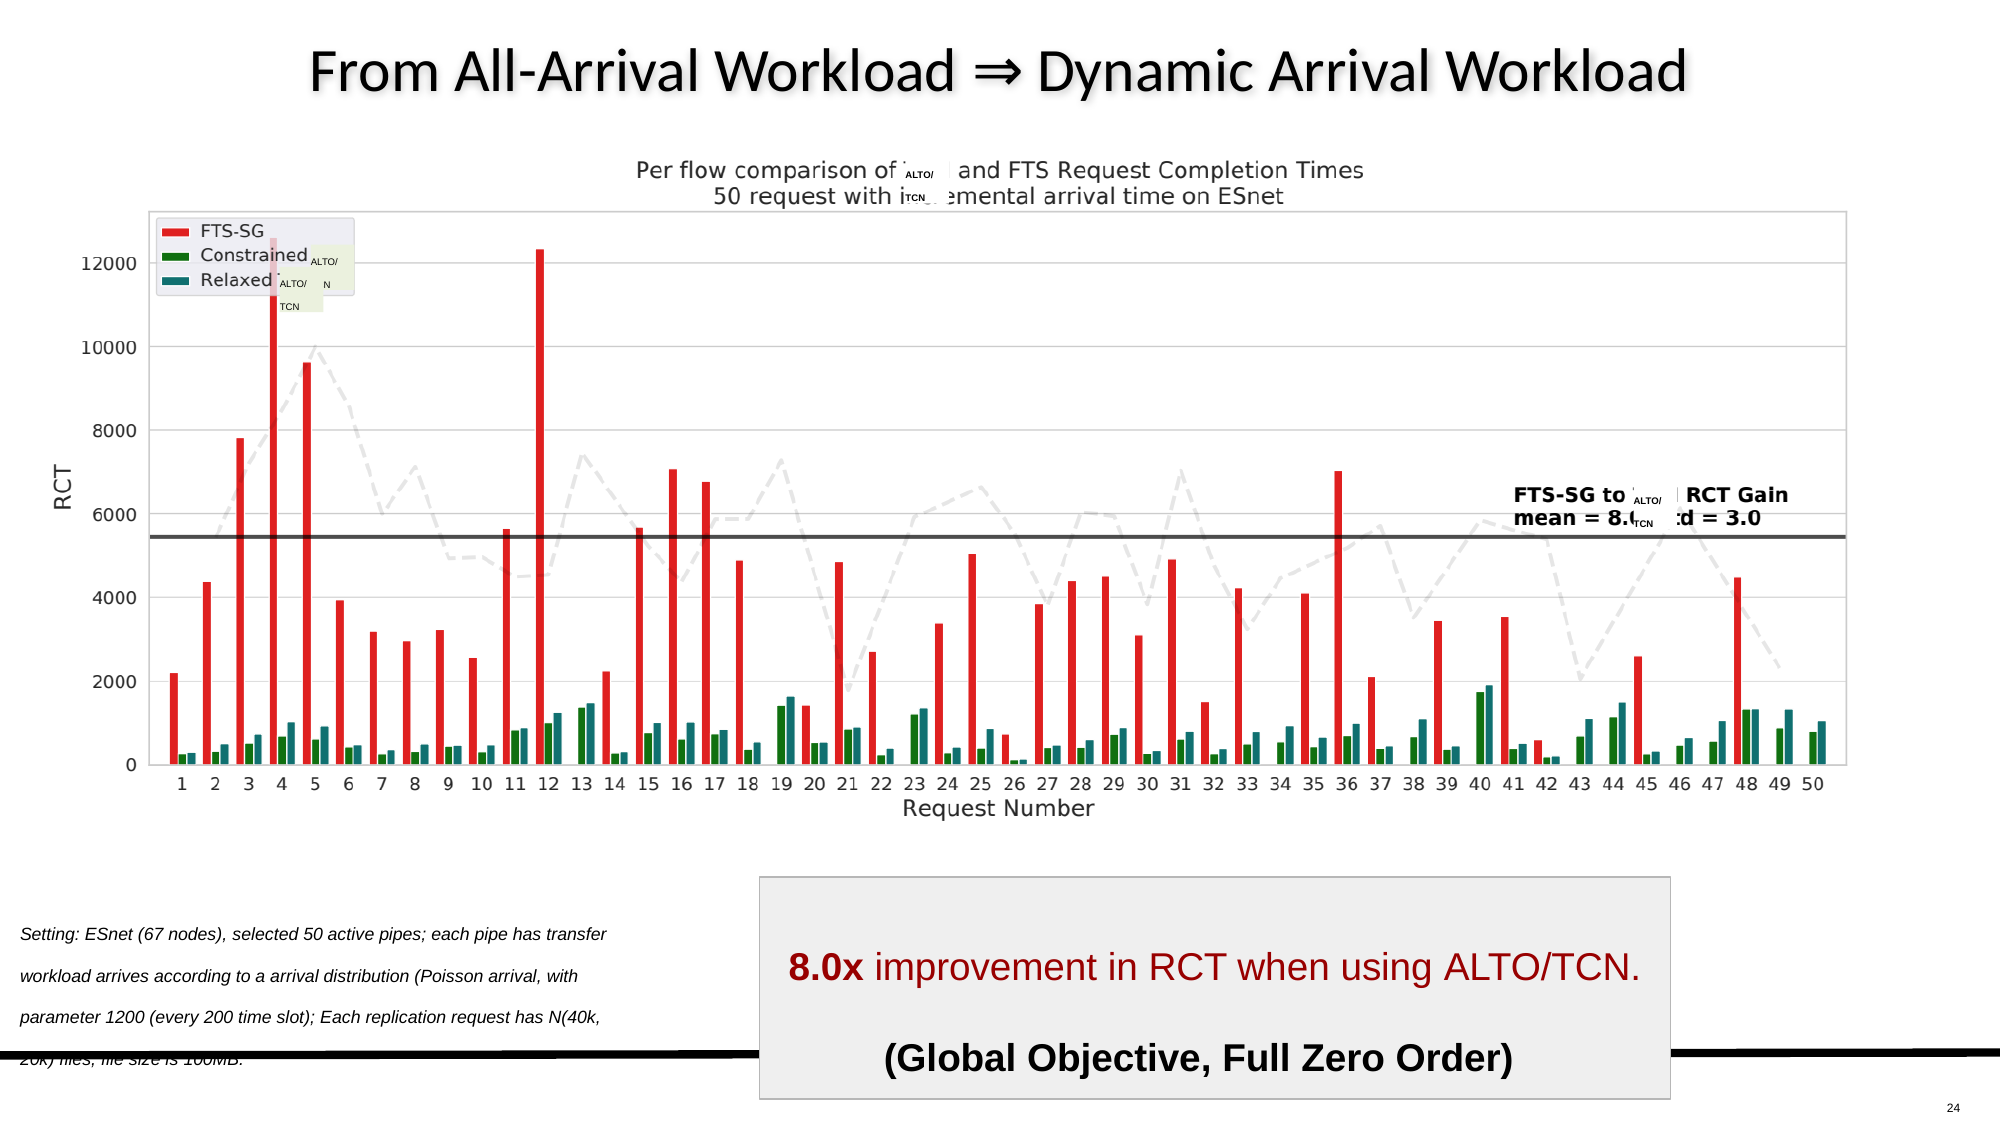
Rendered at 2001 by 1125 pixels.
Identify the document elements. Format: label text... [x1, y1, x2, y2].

text_box 8.0x improvement in RCT when using ALTO/TCN. (Global Objective, Full Zero Order) [759, 876, 1671, 1099]
title From All-Arrival Workload ⇒ Dynamic Arrival Workload [67, 9, 1933, 136]
text_box Setting: ESnet (67 nodes), selected 50 active pipes; each pipe has transfer workload arrives according to a arrival distribution (Poisson arrival, with parameter 1200 (every 200 time slot); Each replication request has N(40k, 20k) files, file size is 100MB. [0, 882, 657, 1089]
picture [44, 151, 1854, 828]
